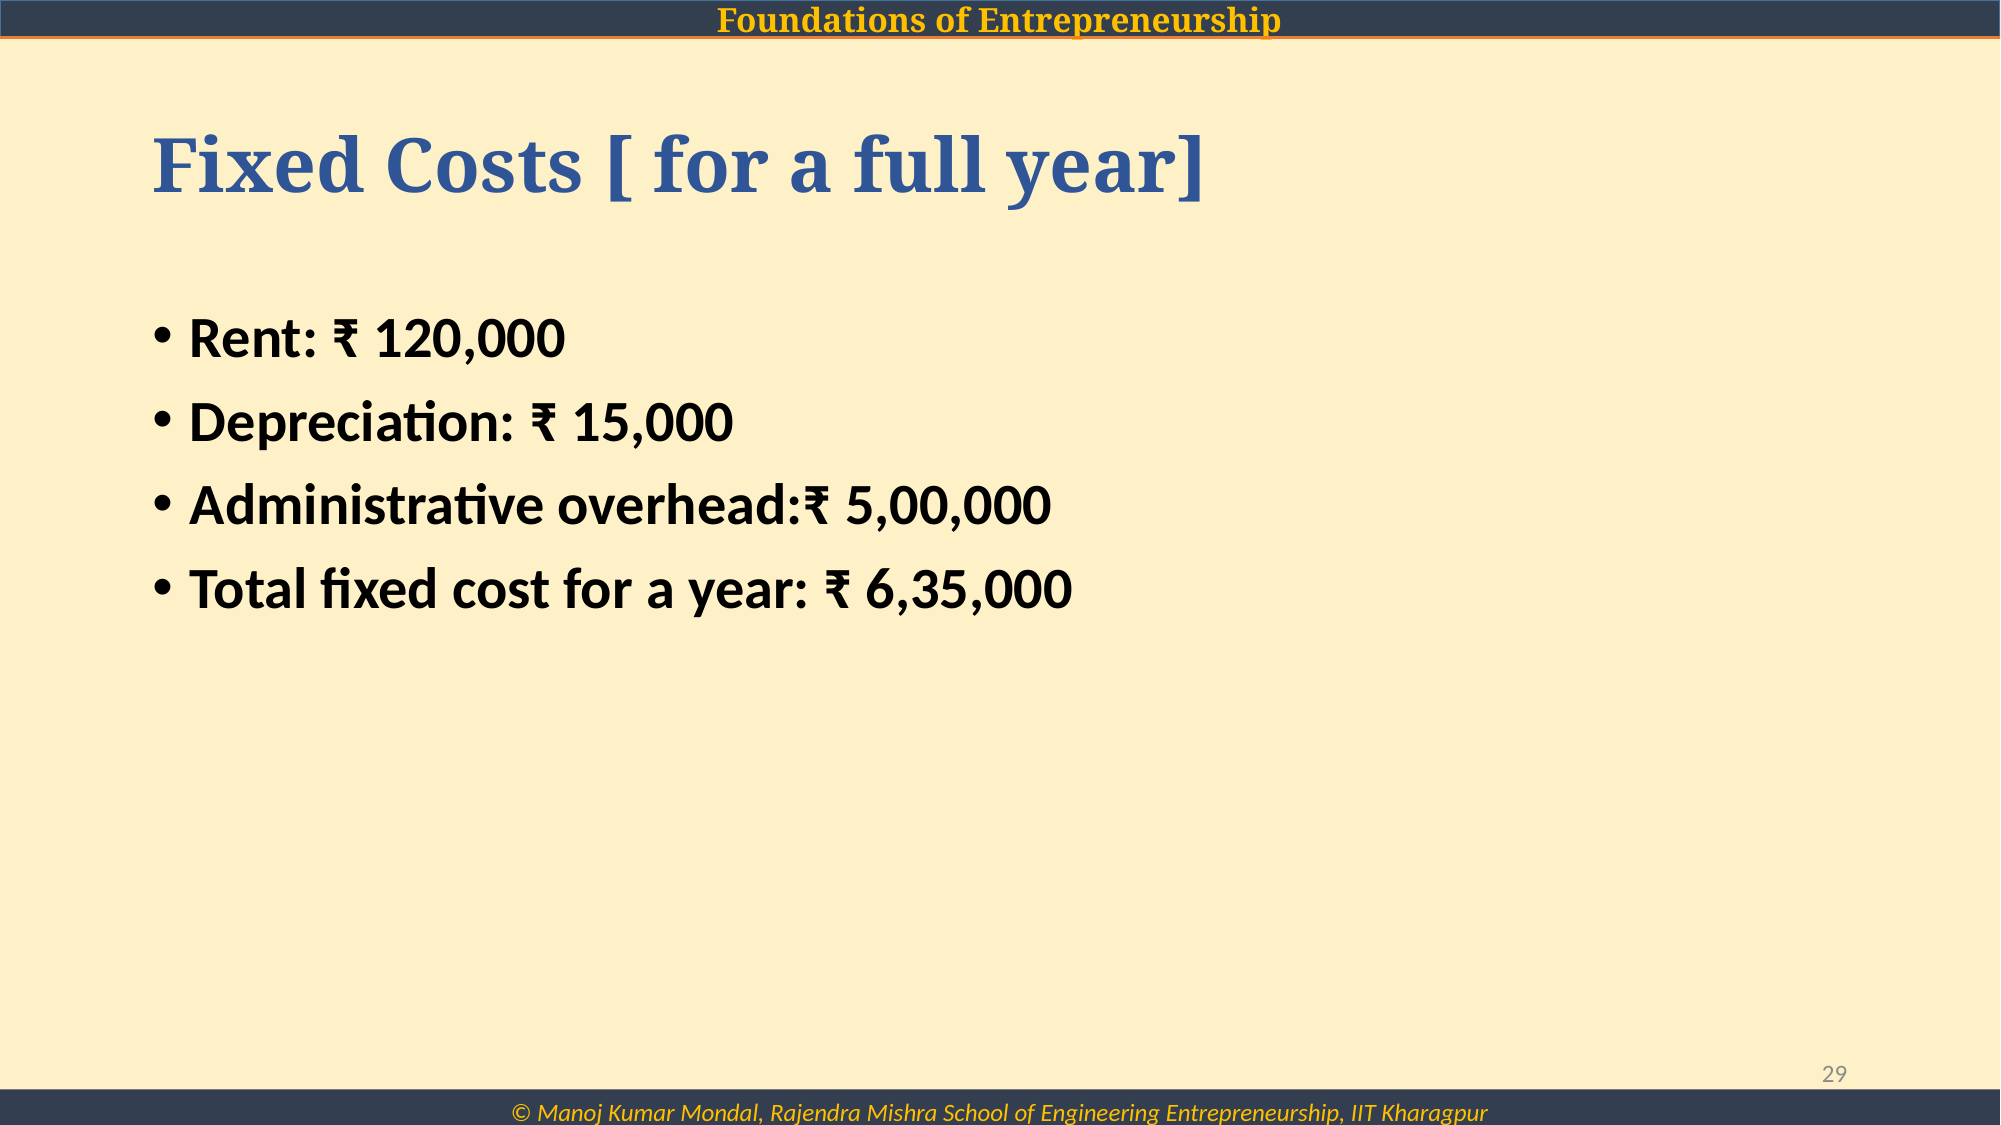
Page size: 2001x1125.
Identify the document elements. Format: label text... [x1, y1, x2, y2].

title Fixed Costs [ for a full year] [137, 59, 1863, 278]
list Rent: ₹ 120,000 Depreciation: ₹ 15,000 Administrative overhead:₹ 5,00,000 Total fixed cost for a year: ₹ 6,35,000 [137, 299, 1863, 1014]
slide_number 29 [1412, 1042, 1863, 1103]
